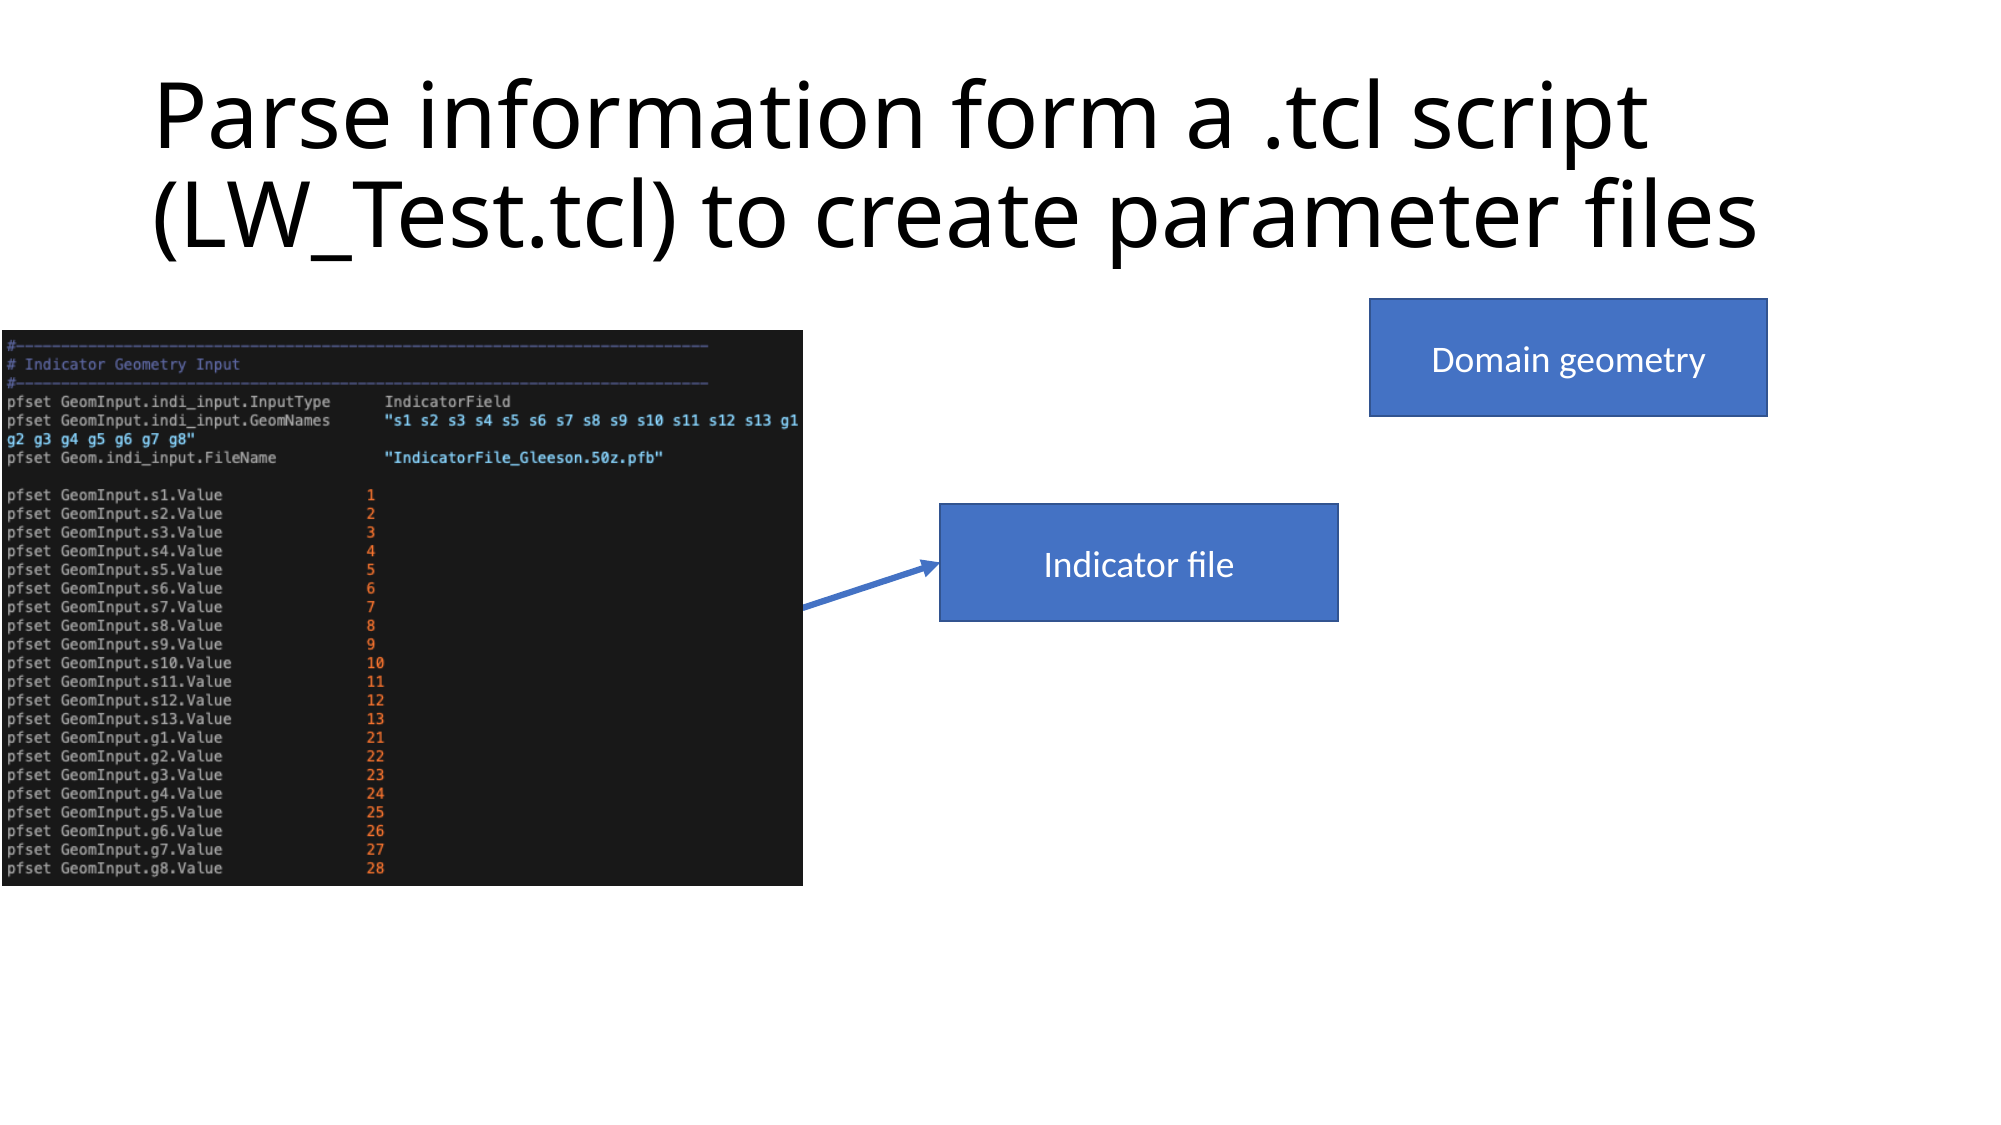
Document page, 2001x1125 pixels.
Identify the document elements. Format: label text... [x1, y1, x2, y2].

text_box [803, 562, 941, 609]
title Parse information form a .tcl script (LW_Test.tcl) to create parameter files [137, 59, 1863, 278]
text_box Indicator file [939, 503, 1339, 622]
picture [2, 330, 803, 886]
text_box Domain geometry [1369, 298, 1768, 417]
